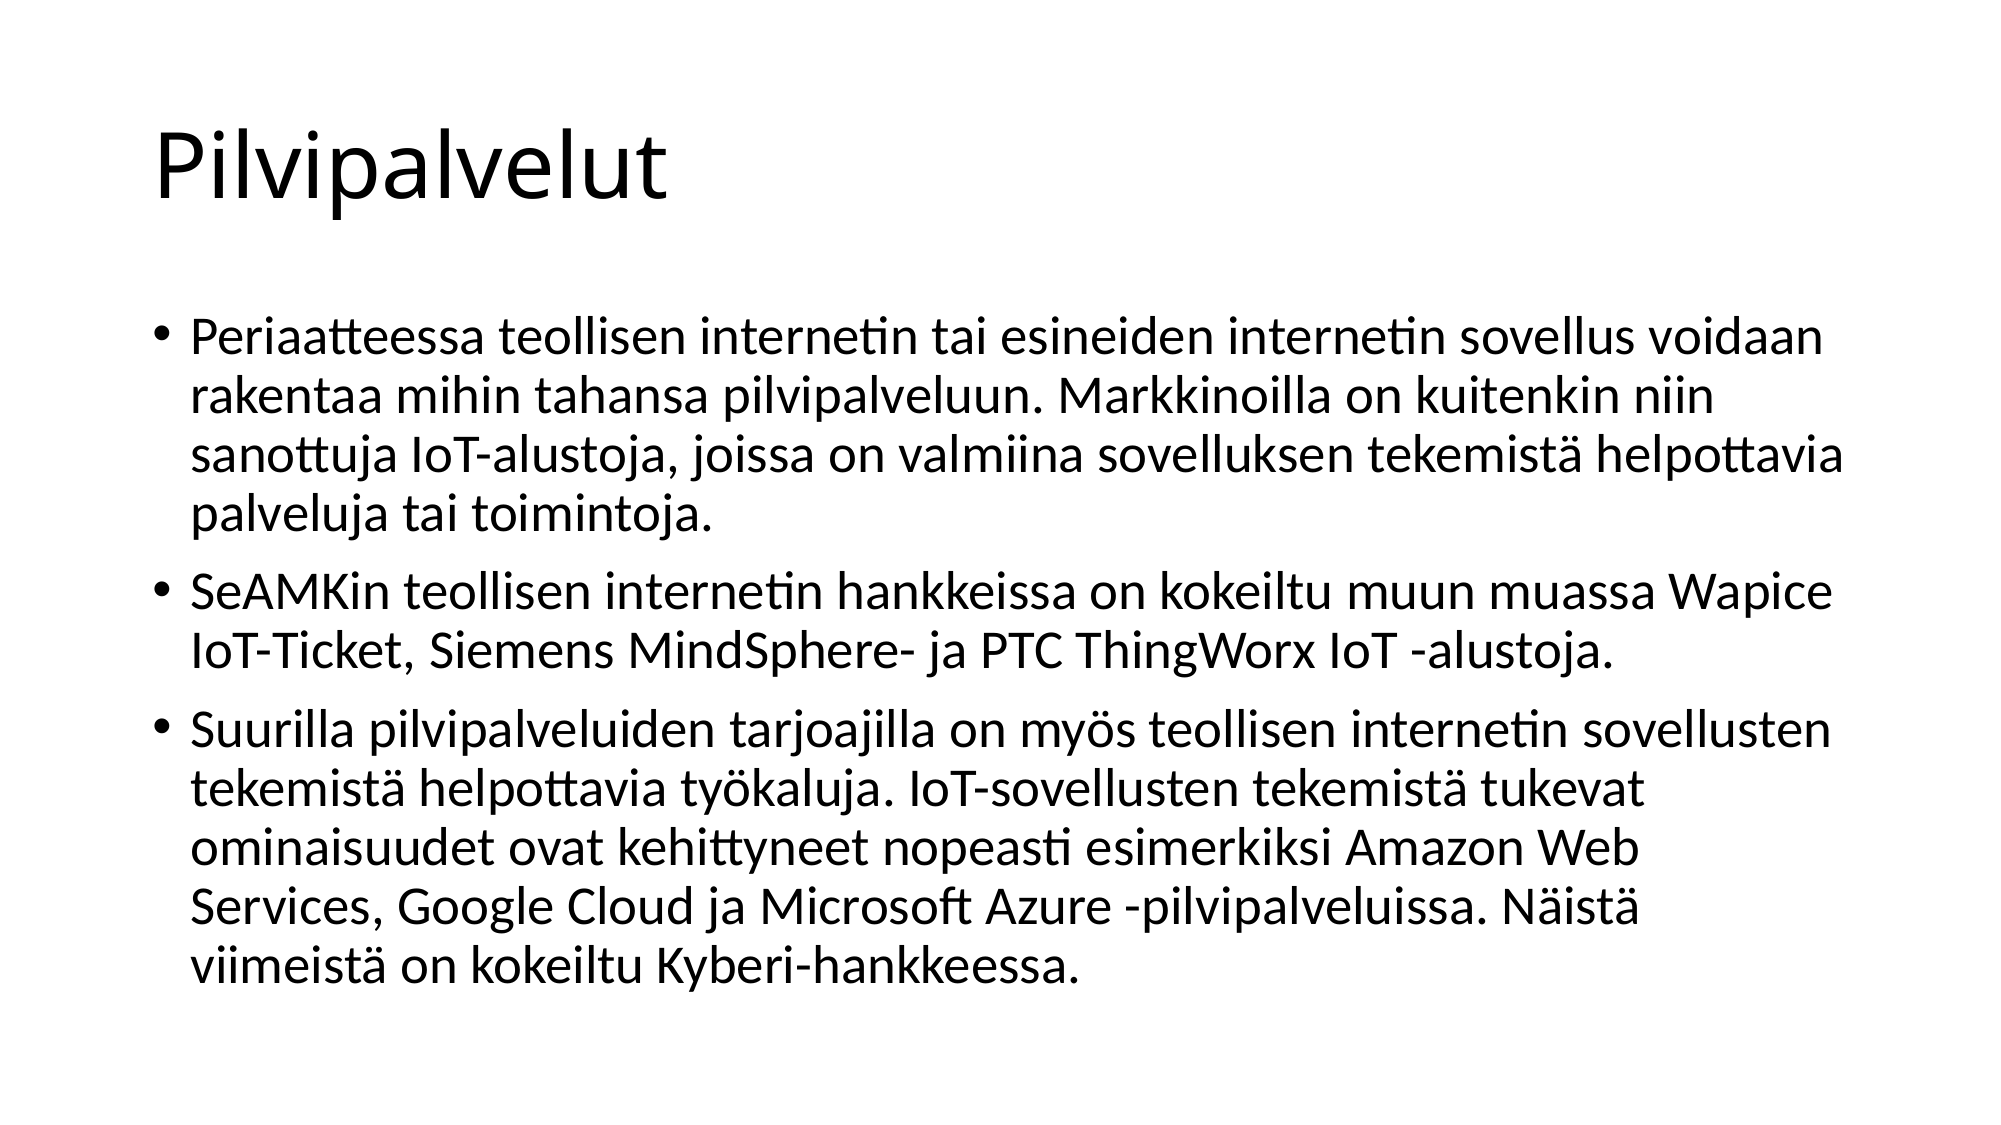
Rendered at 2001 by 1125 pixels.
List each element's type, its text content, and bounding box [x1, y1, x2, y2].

title Pilvipalvelut [137, 59, 1863, 278]
list Periaatteessa teollisen internetin tai esineiden internetin sovellus voidaan rakentaa mihin tahansa pilvipalveluun. Markkinoilla on kuitenkin niin sanottuja IoT-alustoja, joissa on valmiina sovelluksen tekemistä helpottavia palveluja tai toimintoja. SeAMKin teollisen internetin hankkeissa on kokeiltu muun muassa Wapice IoT-Ticket, Siemens MindSphere- ja PTC ThingWorx IoT -alustoja. Suurilla pilvipalveluiden tarjoajilla on myös teollisen internetin sovellusten tekemistä helpottavia työkaluja. IoT-sovellusten tekemistä tukevat ominaisuudet ovat kehittyneet nopeas­ti esimerkiksi Amazon Web Services, Google Cloud ja Microsoft Azure -pilvi­palve­luis­sa. Näistä viimeistä on kokeiltu Kyberi-hankkeessa. [137, 299, 1863, 1014]
